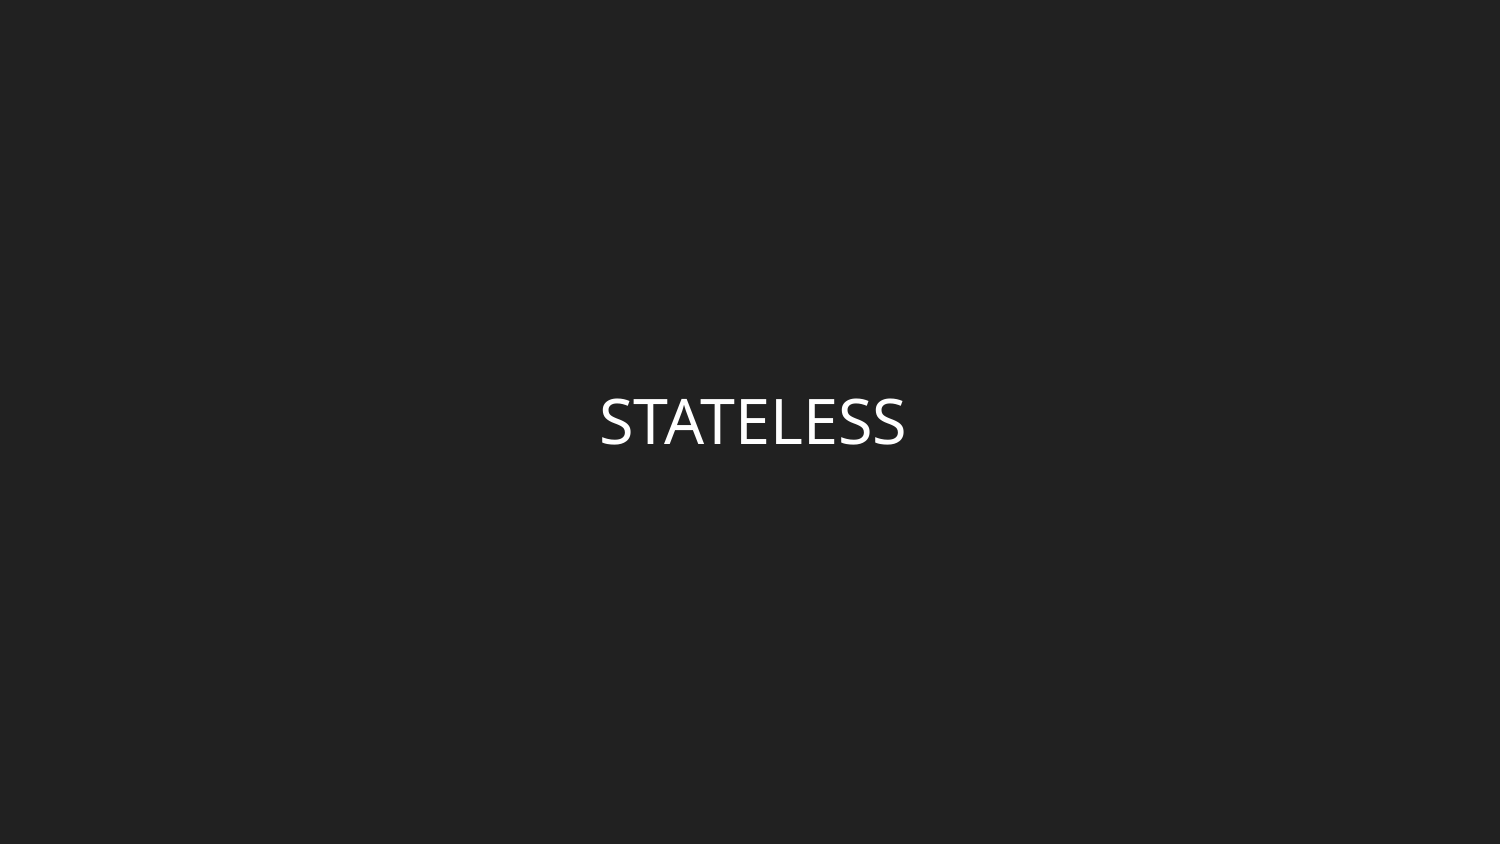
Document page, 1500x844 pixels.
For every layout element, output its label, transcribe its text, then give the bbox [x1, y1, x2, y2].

text_box STATELESS [0, 0, 1500, 842]
